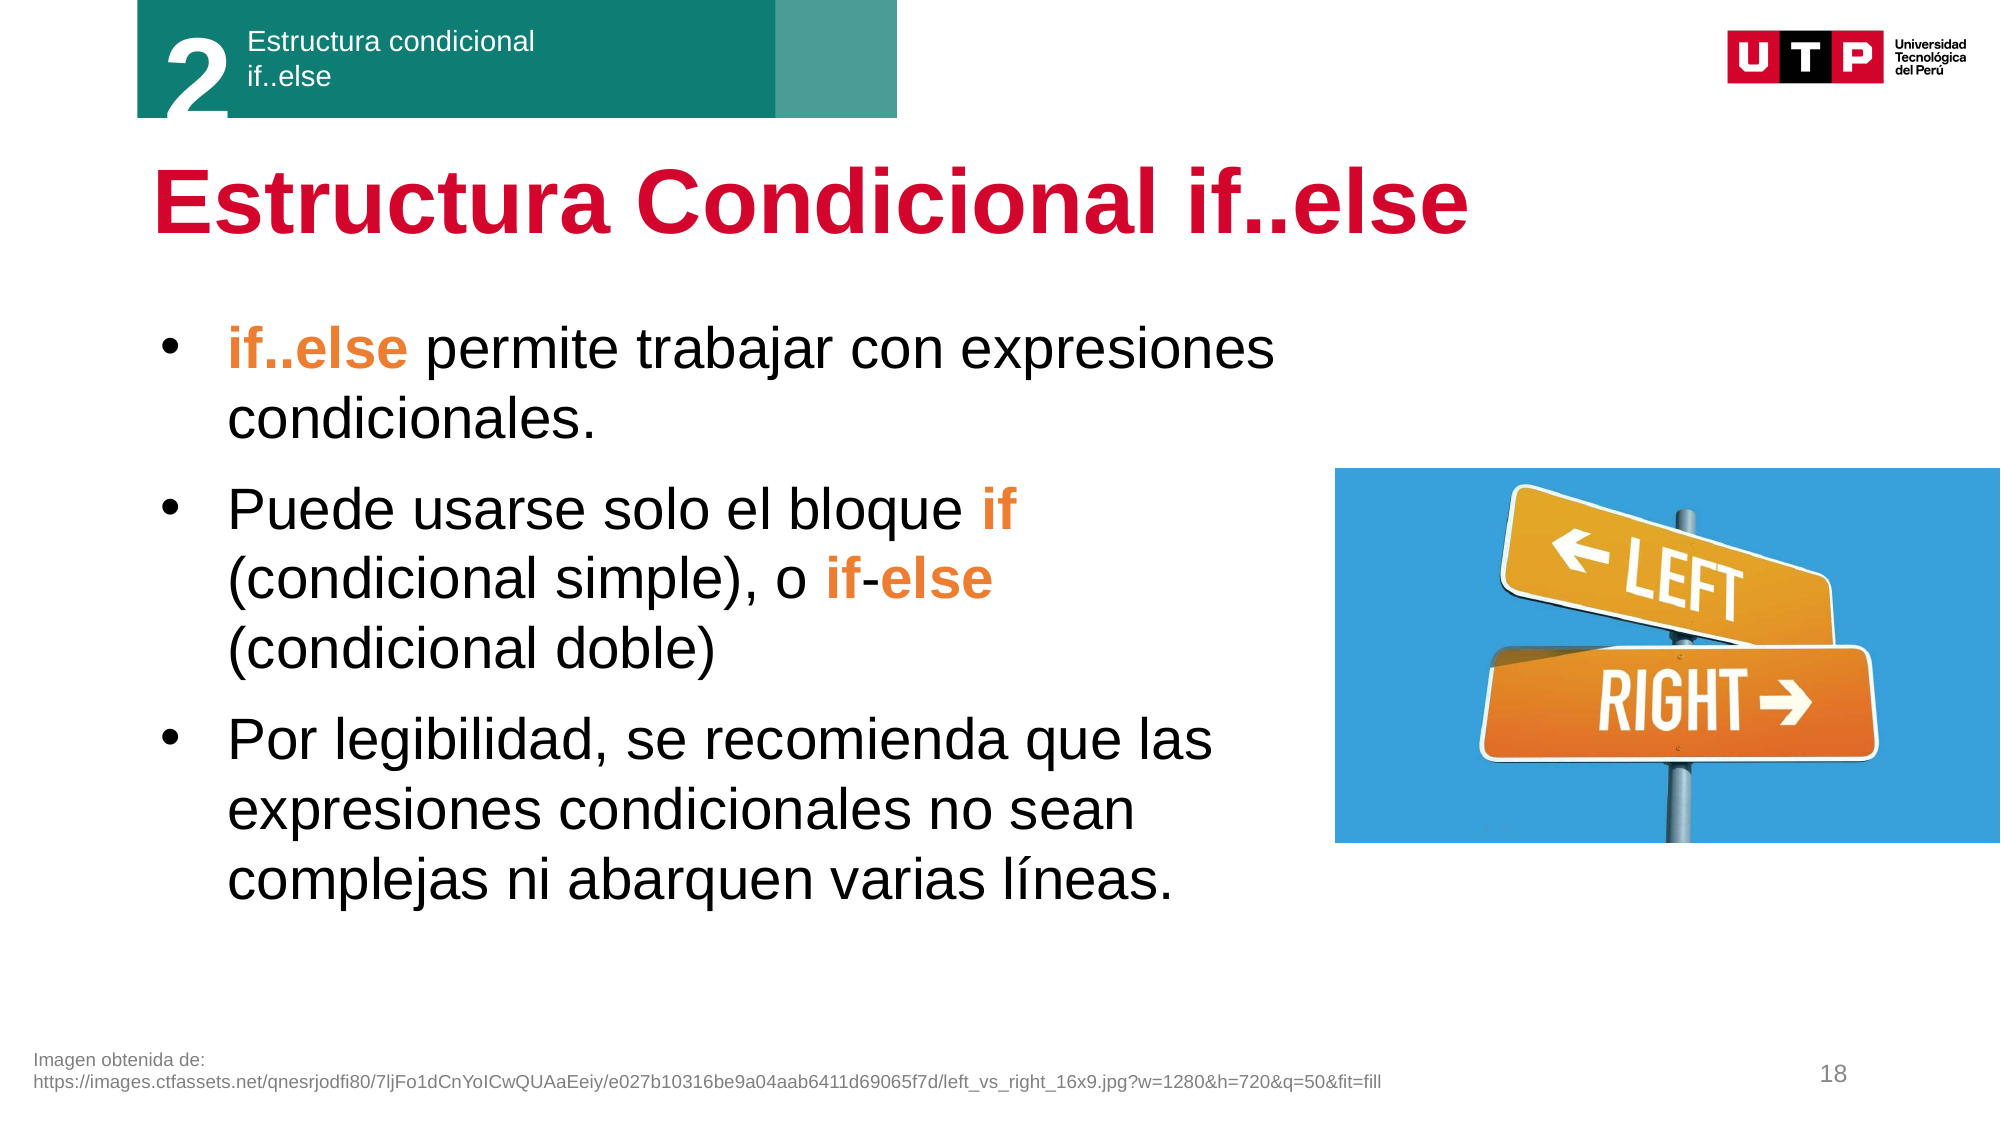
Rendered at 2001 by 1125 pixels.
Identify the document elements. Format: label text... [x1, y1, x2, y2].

list if..else permite trabajar con expresiones condicionales. Puede usarse solo el bloque if (condicional simple), o if-else (condicional doble) Por legibilidad, se recomienda que las expresiones condicionales no sean complejas ni abarquen varias líneas. [137, 302, 1336, 1021]
picture [1334, 468, 2000, 843]
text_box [137, 0, 898, 160]
text_box Imagen obtenida de: https://images.ctfassets.net/qnesrjodfi80/7ljFo1dCnYoICwQUAaEeiy/e027b10316be9a04aab6411d69065f7d/left_vs_right_16x9.jpg?w=1280&h=720&q=50&fit=fill [18, 1039, 1533, 1100]
picture [1716, 22, 1973, 89]
title Estructura Condicional if..else [137, 139, 1863, 269]
slide_number 18 [1412, 1042, 1863, 1103]
